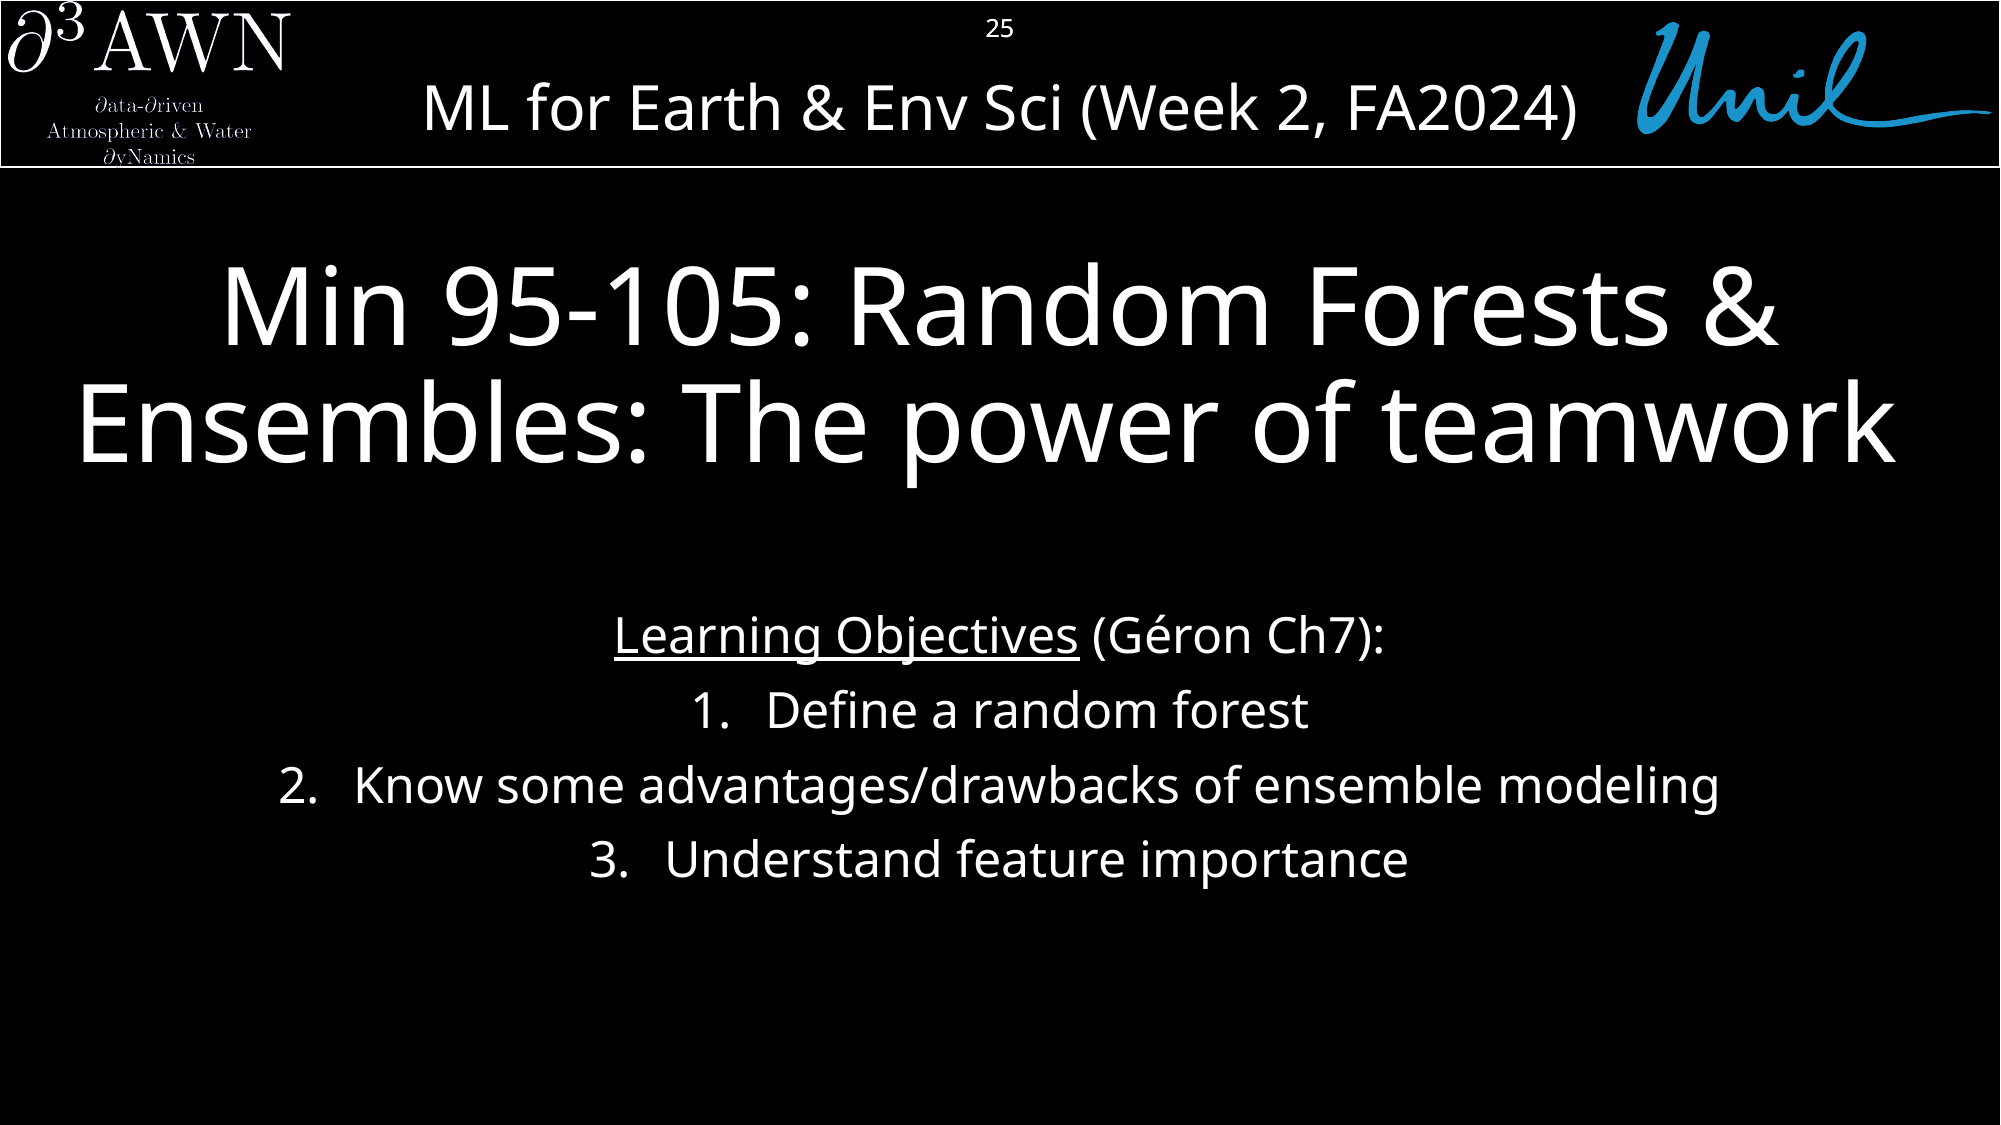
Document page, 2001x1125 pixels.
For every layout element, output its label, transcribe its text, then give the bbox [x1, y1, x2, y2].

slide_number 25 [774, 0, 1225, 60]
picture [0, 0, 298, 168]
text_box Learning Objectives (Géron Ch7): Define a random forest Know some advantages/drawbacks of ensemble modeling Understand feature importance [0, 602, 2000, 995]
title Min 95-105: Random Forests & Ensembles: The power of teamwork [0, 169, 2000, 494]
picture [1609, 22, 2000, 145]
